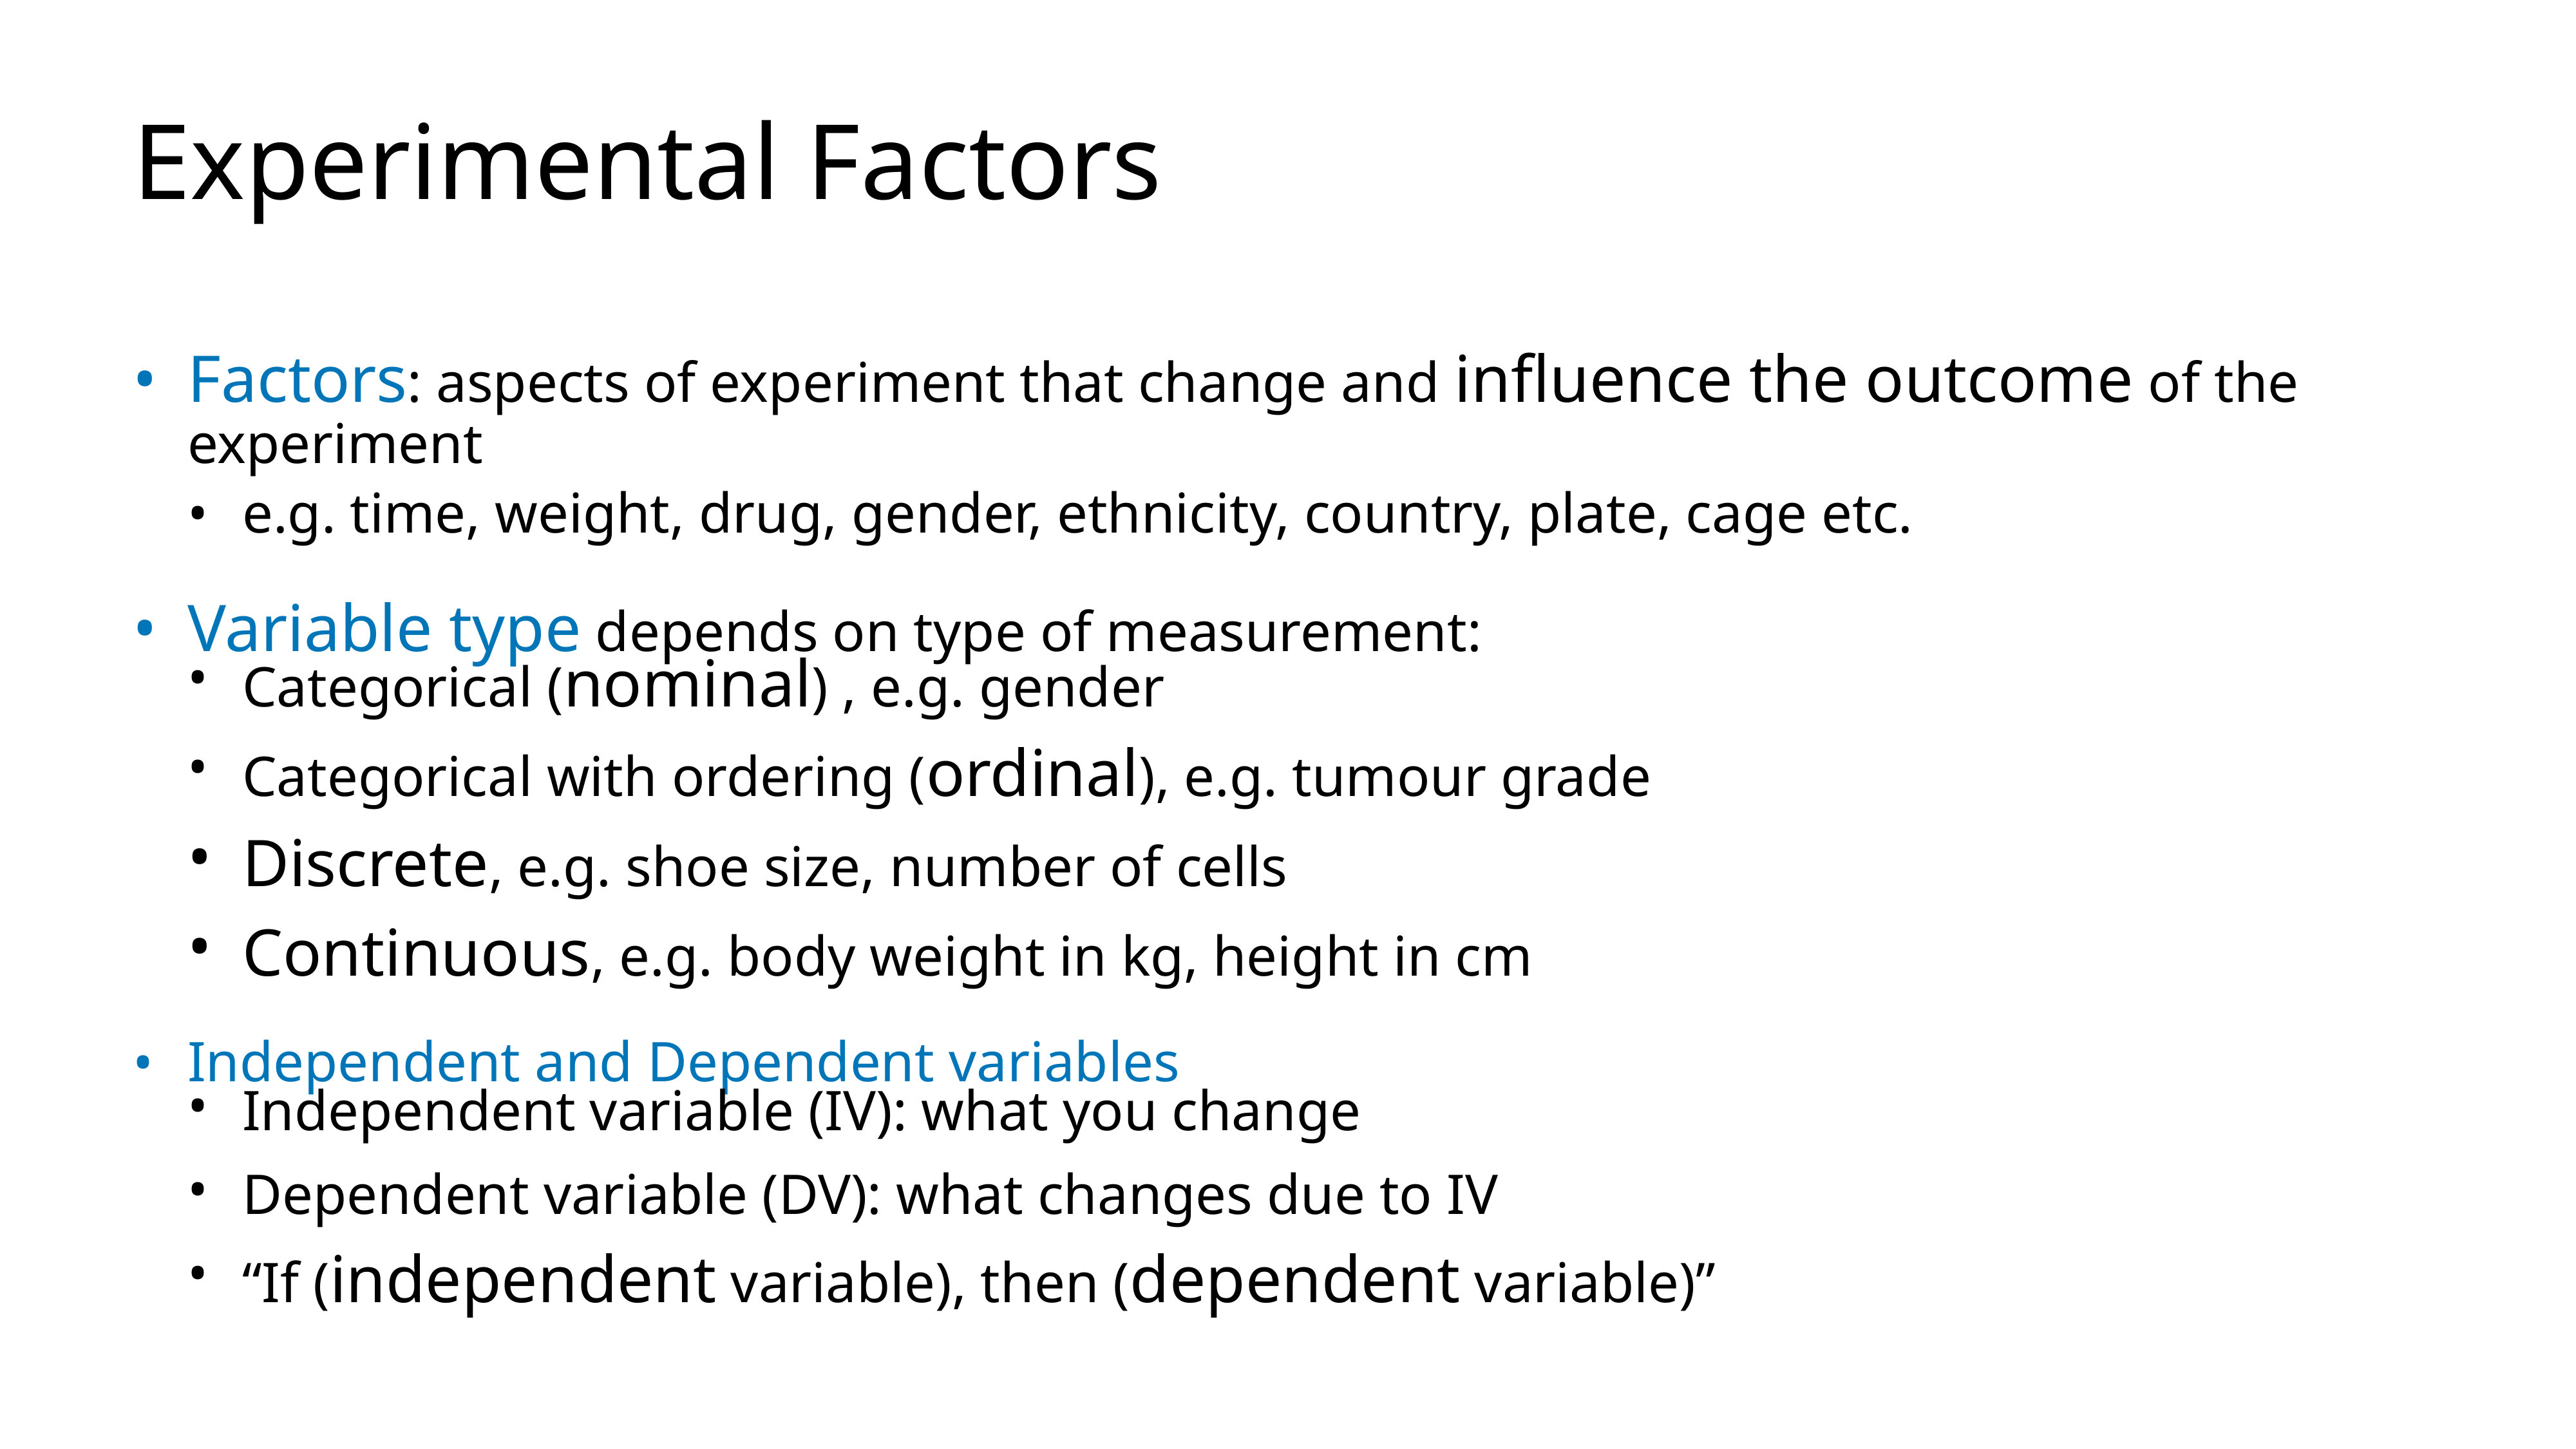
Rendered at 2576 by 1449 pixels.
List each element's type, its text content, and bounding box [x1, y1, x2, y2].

list Factors: aspects of experiment that change and influence the outcome of the experiment e.g. time, weight, drug, gender, ethnicity, country, plate, cage etc. Variable type depends on type of measurement: Categorical (nominal) , e.g. gender Categorical with ordering (ordinal), e.g. tumour grade Discrete, e.g. shoe size, number of cells Continuous, e.g. body weight in kg, height in cm Independent and Dependent variables Independent variable (IV): what you change Dependent variable (DV): what changes due to IV “If (independent variable), then (dependent variable)” [127, 341, 2449, 1321]
title Experimental Factors [127, 114, 2449, 266]
